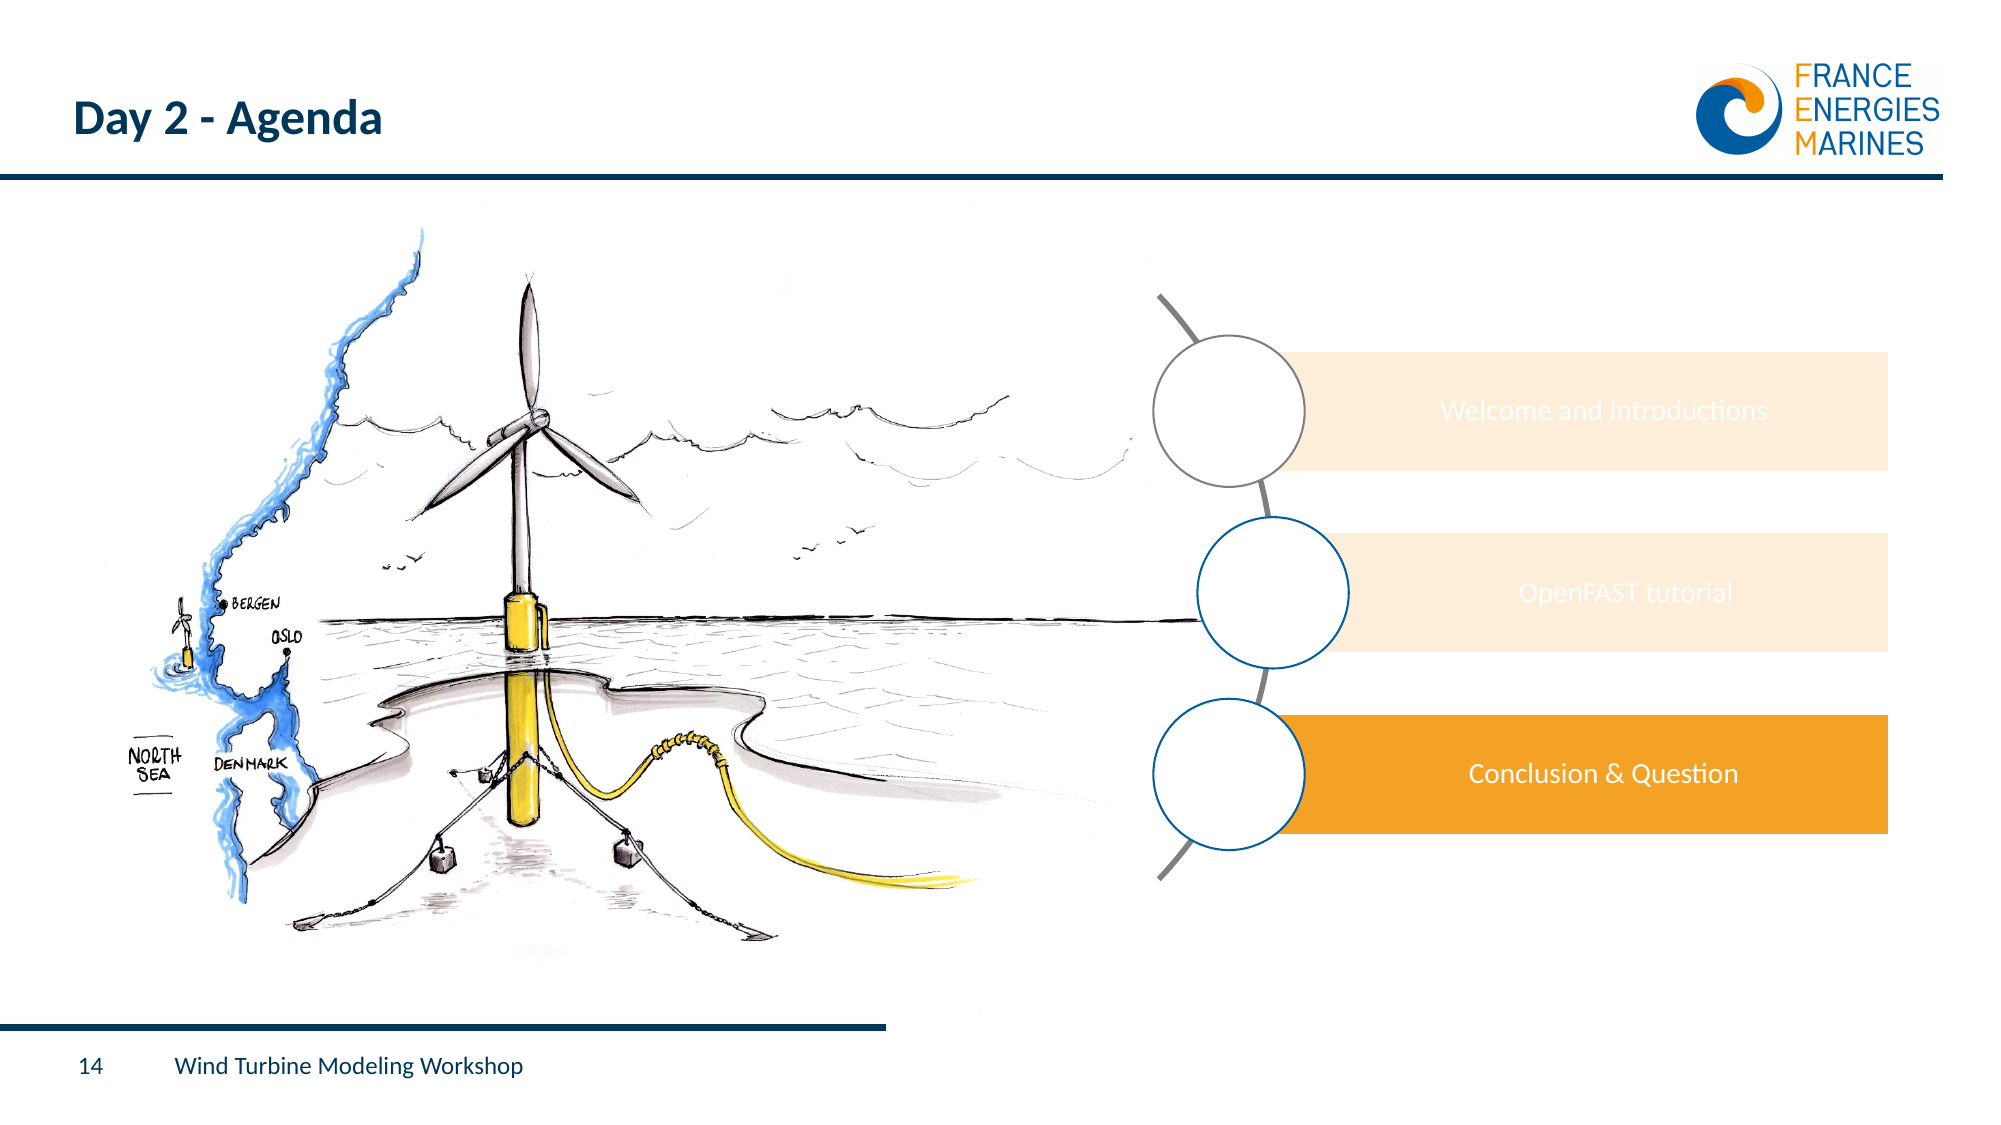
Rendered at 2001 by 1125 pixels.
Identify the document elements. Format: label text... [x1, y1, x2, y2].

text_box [1144, 290, 1897, 896]
picture [1696, 63, 1943, 155]
picture [103, 201, 1378, 1020]
slide_number 14 [63, 1042, 142, 1103]
footer Wind Turbine Modeling Workshop [159, 1042, 878, 1103]
title Day 2 - Agenda [58, 60, 1649, 177]
